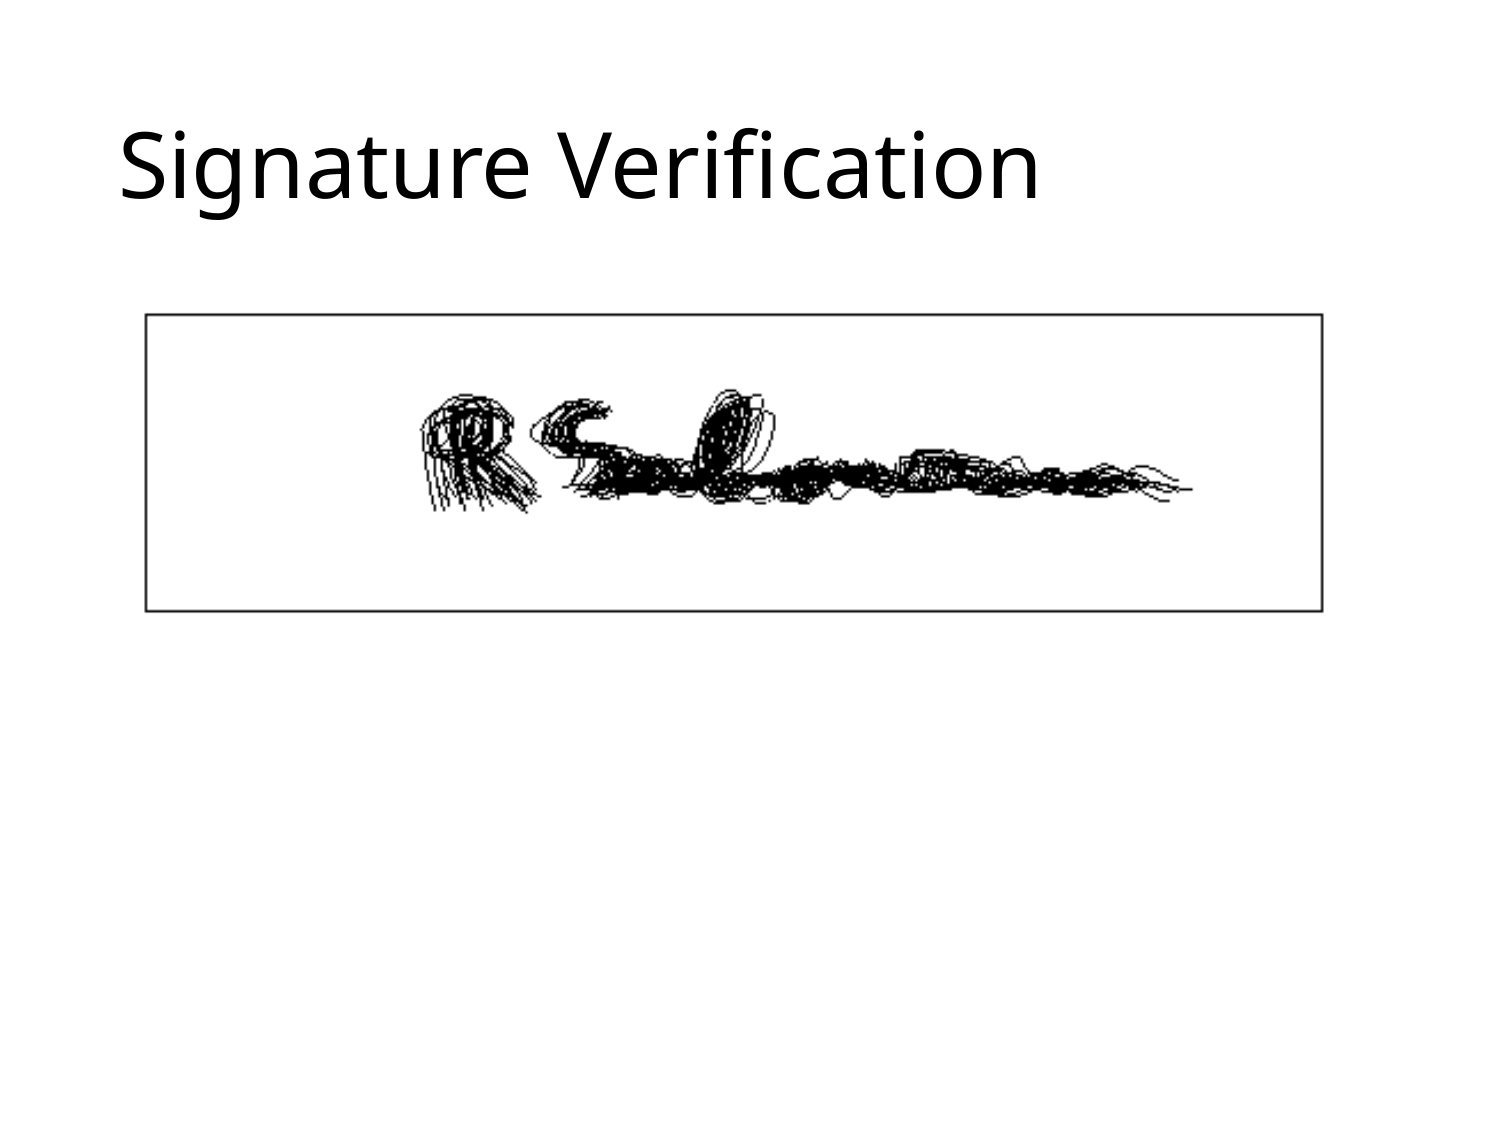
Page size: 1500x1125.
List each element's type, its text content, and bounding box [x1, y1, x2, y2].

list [134, 305, 1340, 620]
title Signature Verification [103, 59, 1397, 278]
